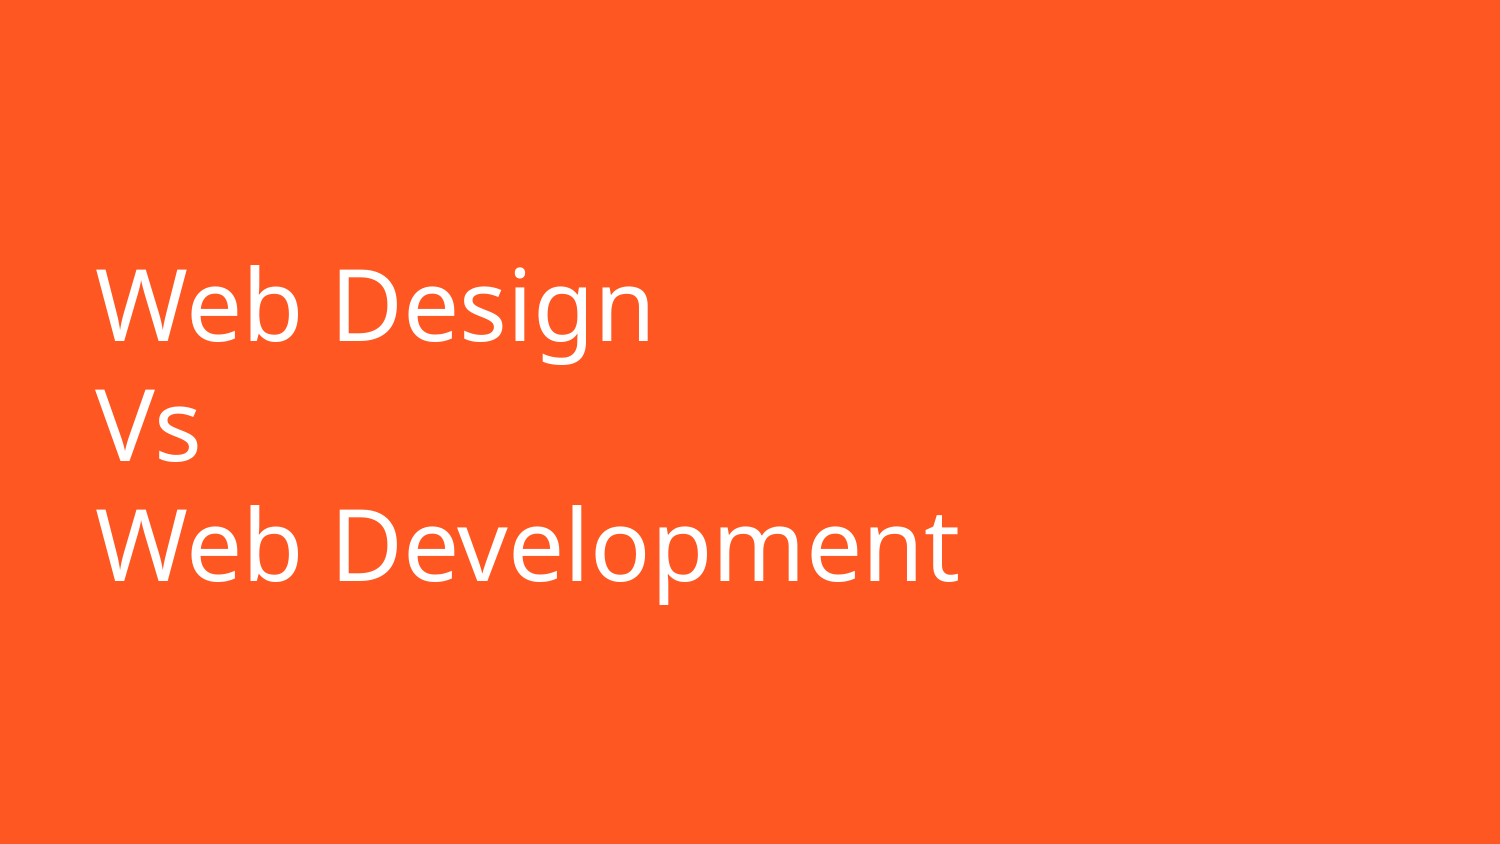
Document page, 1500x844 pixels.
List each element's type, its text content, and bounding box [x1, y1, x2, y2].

title Web Design Vs Web Development [80, 86, 1137, 758]
